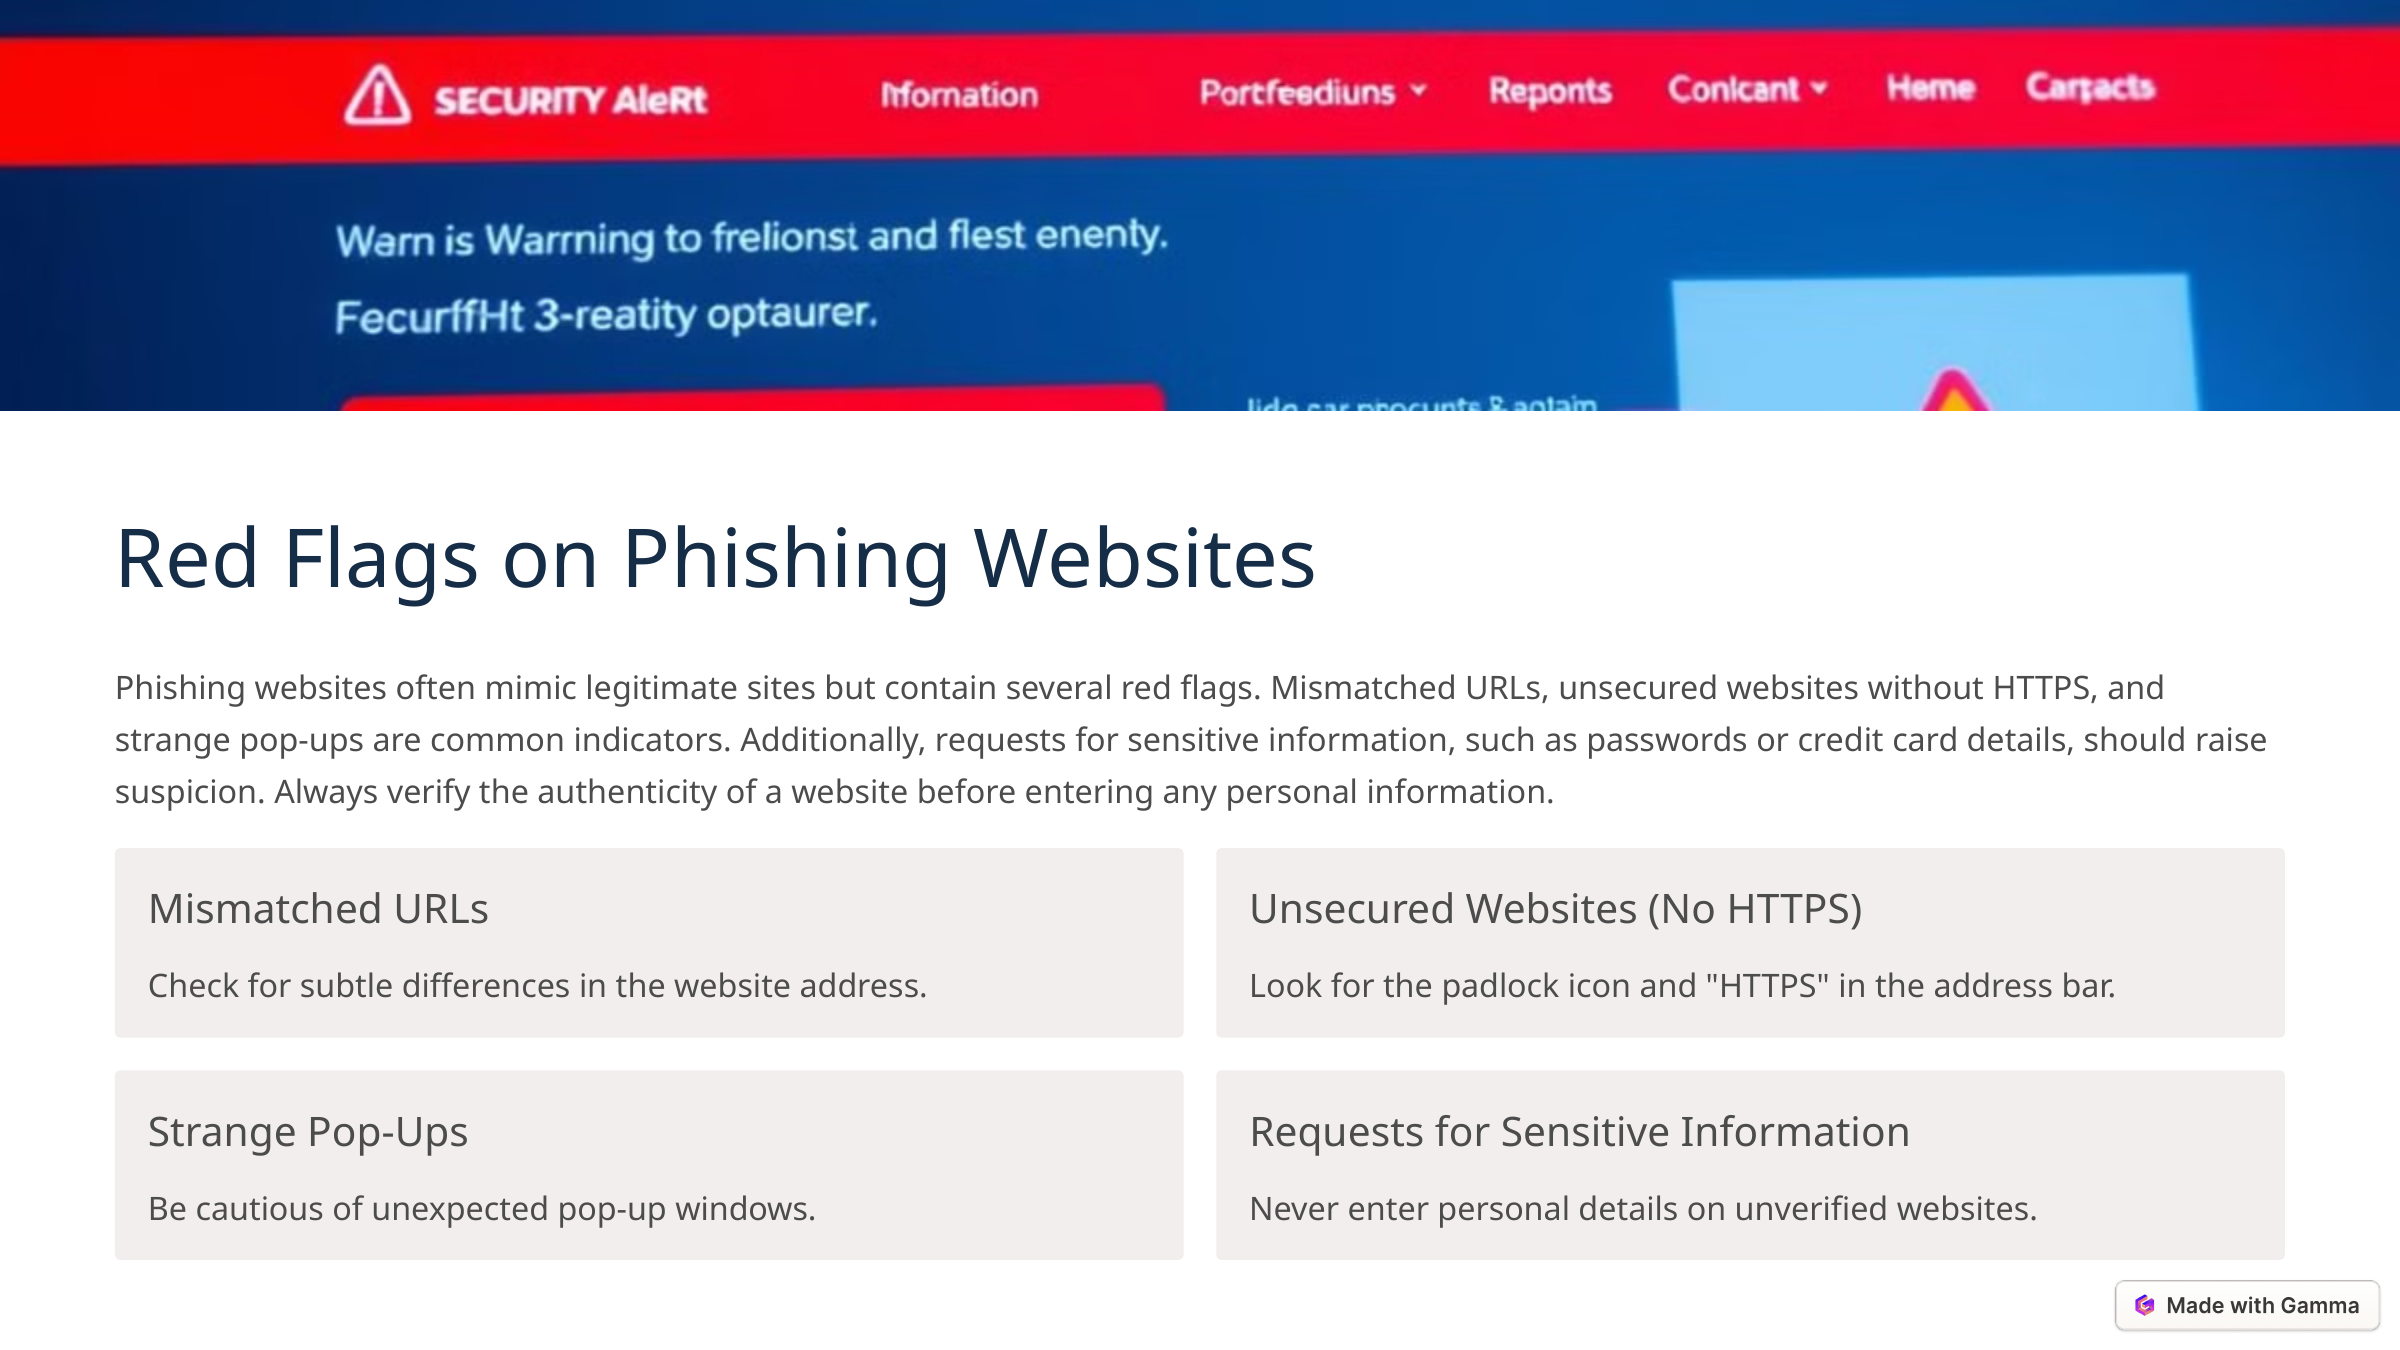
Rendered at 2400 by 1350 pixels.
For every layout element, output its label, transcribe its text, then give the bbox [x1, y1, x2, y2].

text_box Check for subtle differences in the website address. [147, 952, 1151, 1005]
text_box [1216, 1070, 2285, 1260]
text_box Never enter personal details on unverified websites. [1249, 1174, 2252, 1227]
text_box Look for the padlock icon and "HTTPS" in the address bar. [1249, 952, 2252, 1005]
text_box Strange Pop-Ups [147, 1103, 559, 1155]
text_box Requests for Sensitive Information [1249, 1103, 1837, 1155]
text_box [1216, 848, 2285, 1038]
text_box Unsecured Websites (No HTTPS) [1249, 880, 1805, 933]
text_box Mismatched URLs [147, 880, 559, 933]
text_box [114, 848, 1184, 1038]
text_box [114, 1070, 1184, 1260]
text_box Phishing websites often mimic legitimate sites but contain several red flags. Mismatched URLs, unsecured websites without HTTPS, and strange pop-ups are common indicators. Additionally, requests for sensitive information, such as passwords or credit card details, should raise suspicion. Always verify the authenticity of a website before entering any personal information. [115, 653, 2285, 812]
text_box Be cautious of unexpected pop-up windows. [147, 1174, 1151, 1227]
picture [2106, 1271, 2389, 1339]
picture [0, 0, 2400, 411]
text_box Red Flags on Phishing Websites [114, 501, 1182, 605]
